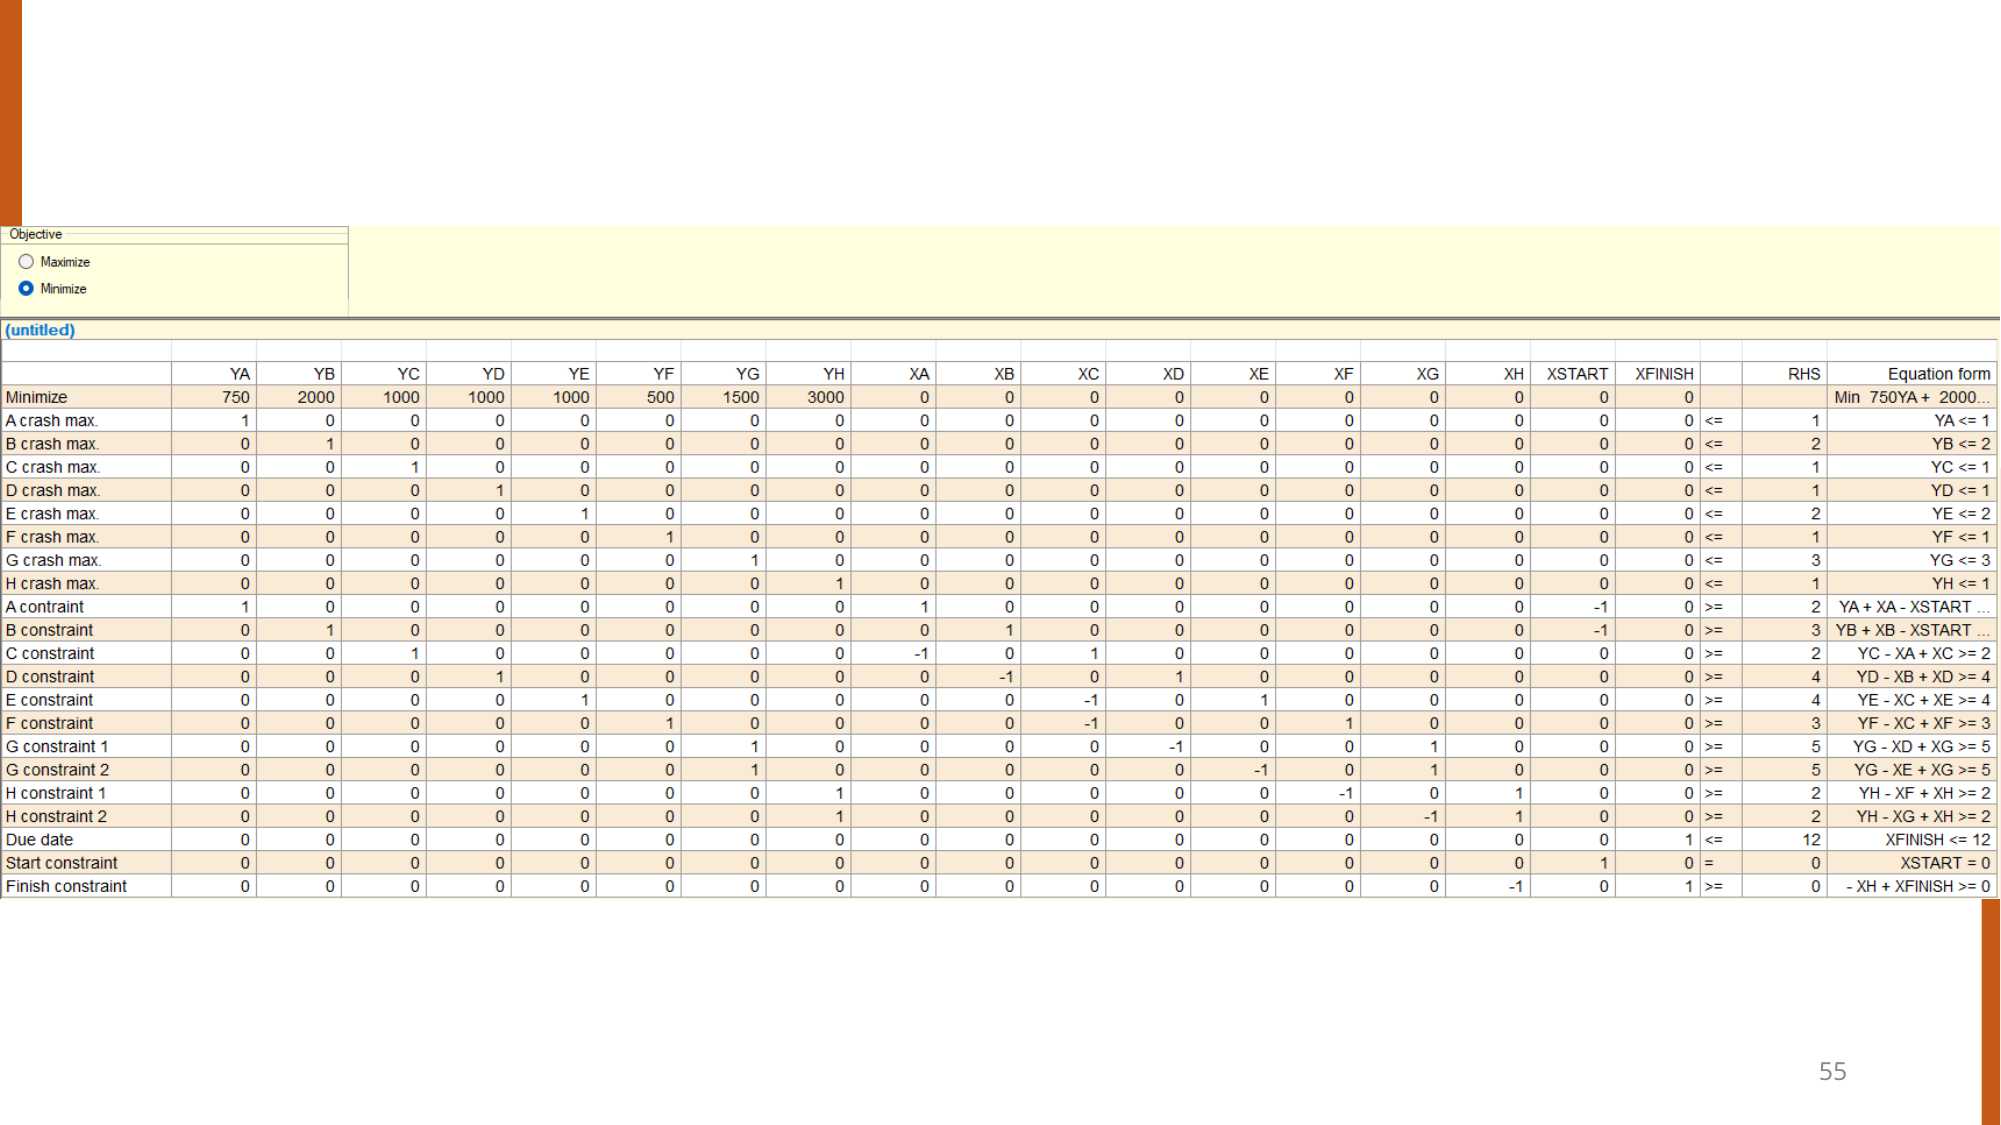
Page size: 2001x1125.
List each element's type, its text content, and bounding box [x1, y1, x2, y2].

picture [0, 226, 2000, 899]
slide_number 55 [1412, 1042, 1863, 1103]
